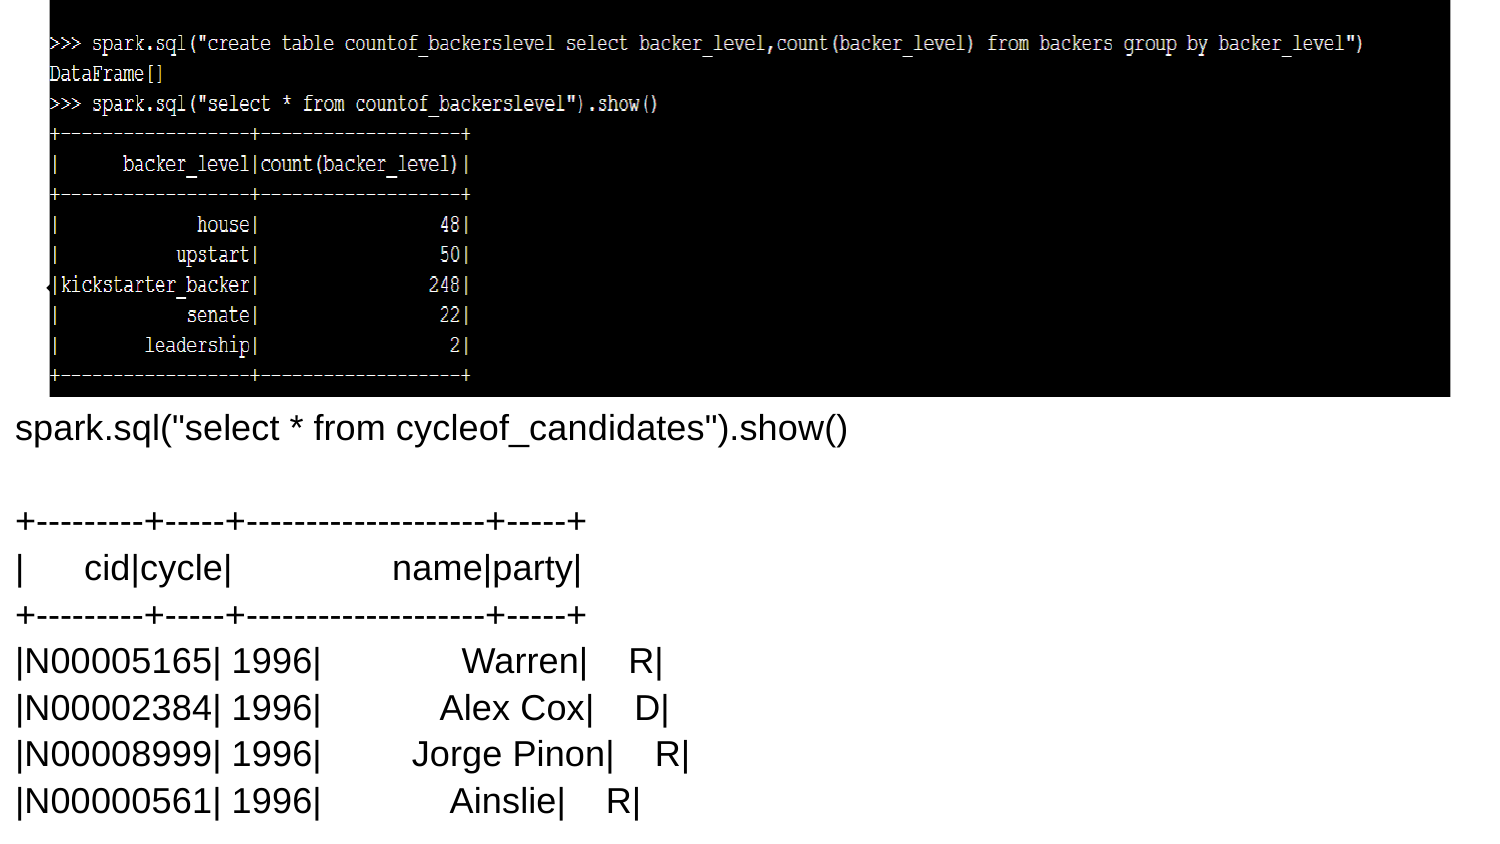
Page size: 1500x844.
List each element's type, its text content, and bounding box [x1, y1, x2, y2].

picture [49, 0, 1451, 397]
list spark.sql("create table cycleof_candidates select b.cid,c.cycle,b.name,party from backers b join candidates c where c.cycle=1996 and b.cid=c.cid") spark.sql("select * from cycleof_candidates").show() +---------+-----+--------------------+-----+ | cid|cycle| name|party| +---------+-----+--------------------+-----+ |N00005165| 1996| Warren| R| |N00002384| 1996| Alex Cox| D| |N00008999| 1996| Jorge Pinon| R| |N00000561| 1996| Ainslie| R| [0, 0, 1500, 844]
